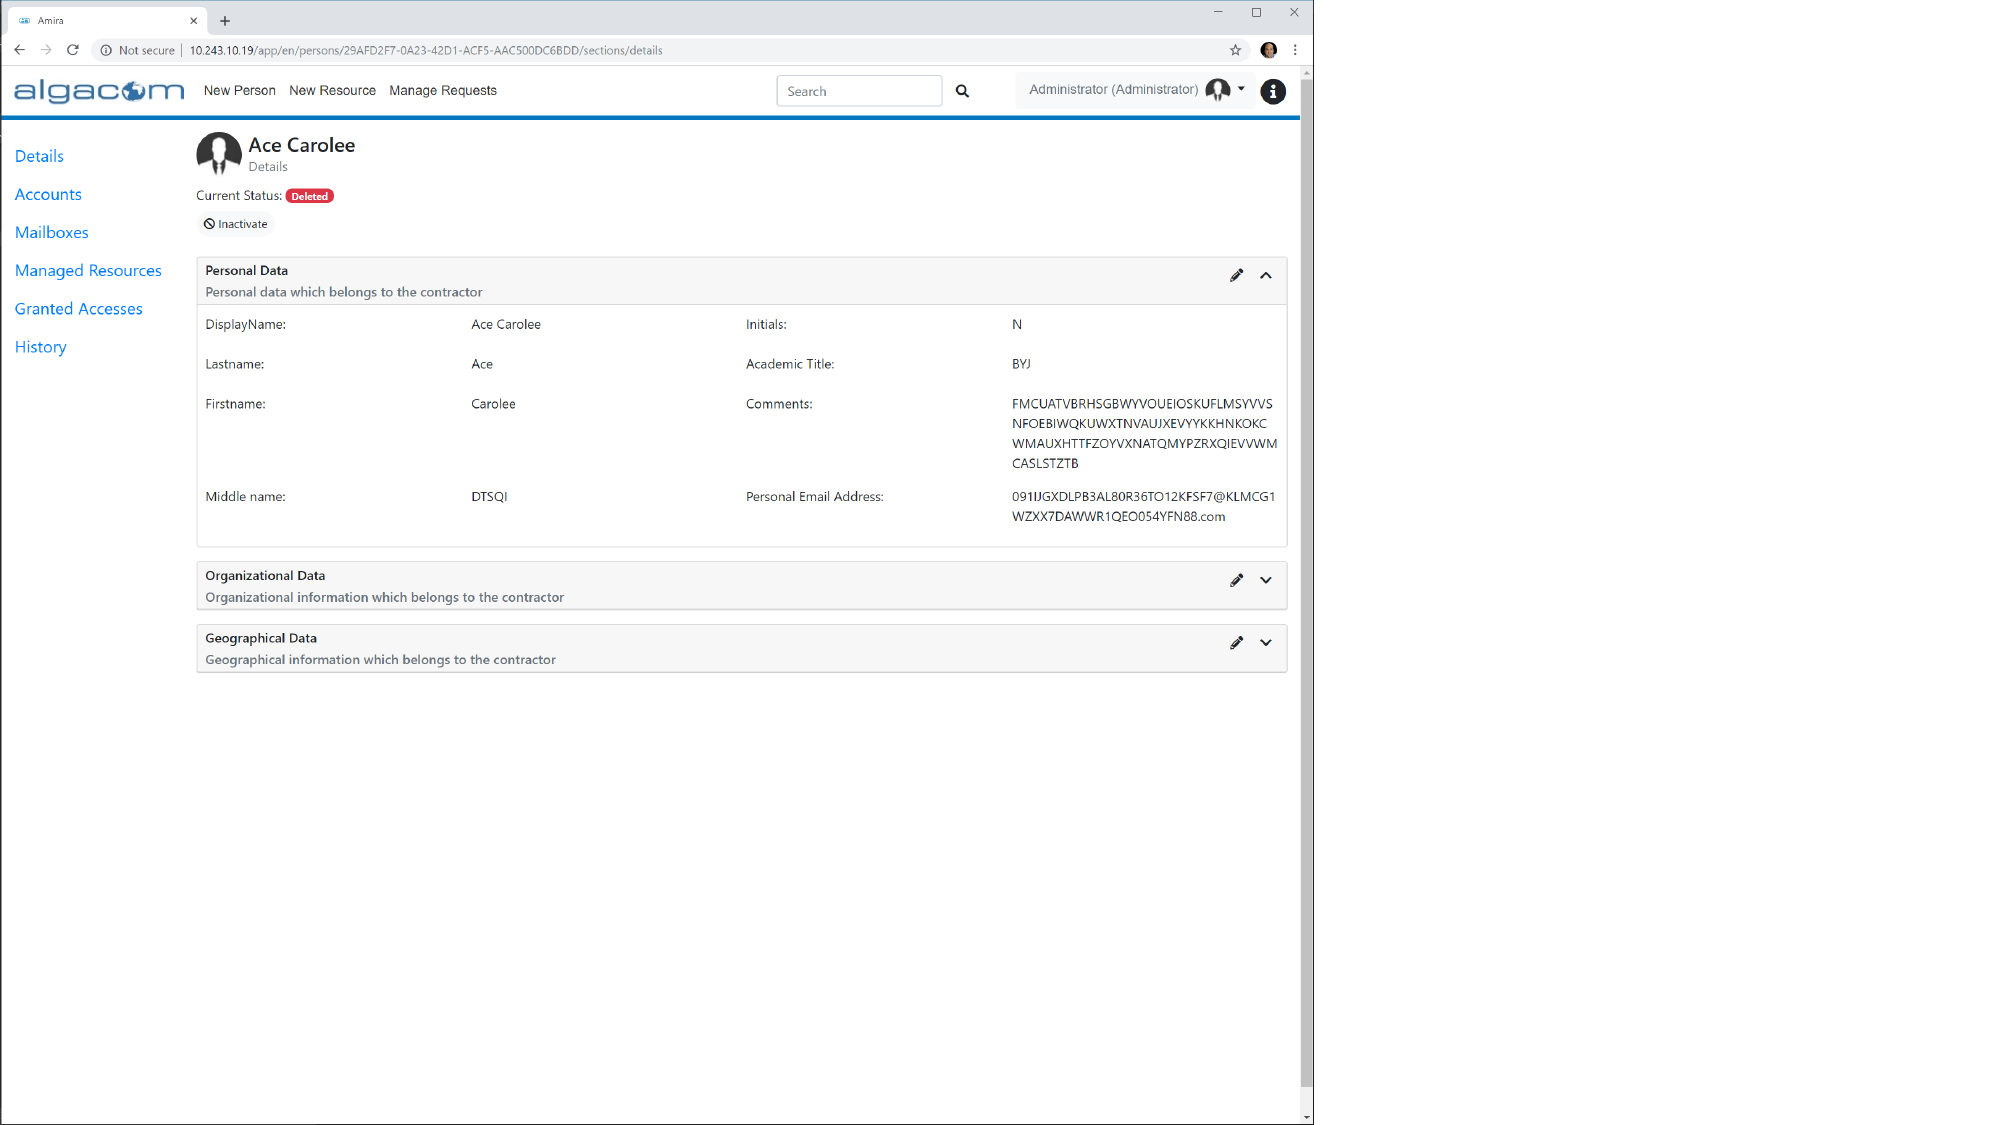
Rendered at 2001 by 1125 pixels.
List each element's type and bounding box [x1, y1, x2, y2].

picture [0, 0, 1314, 1125]
